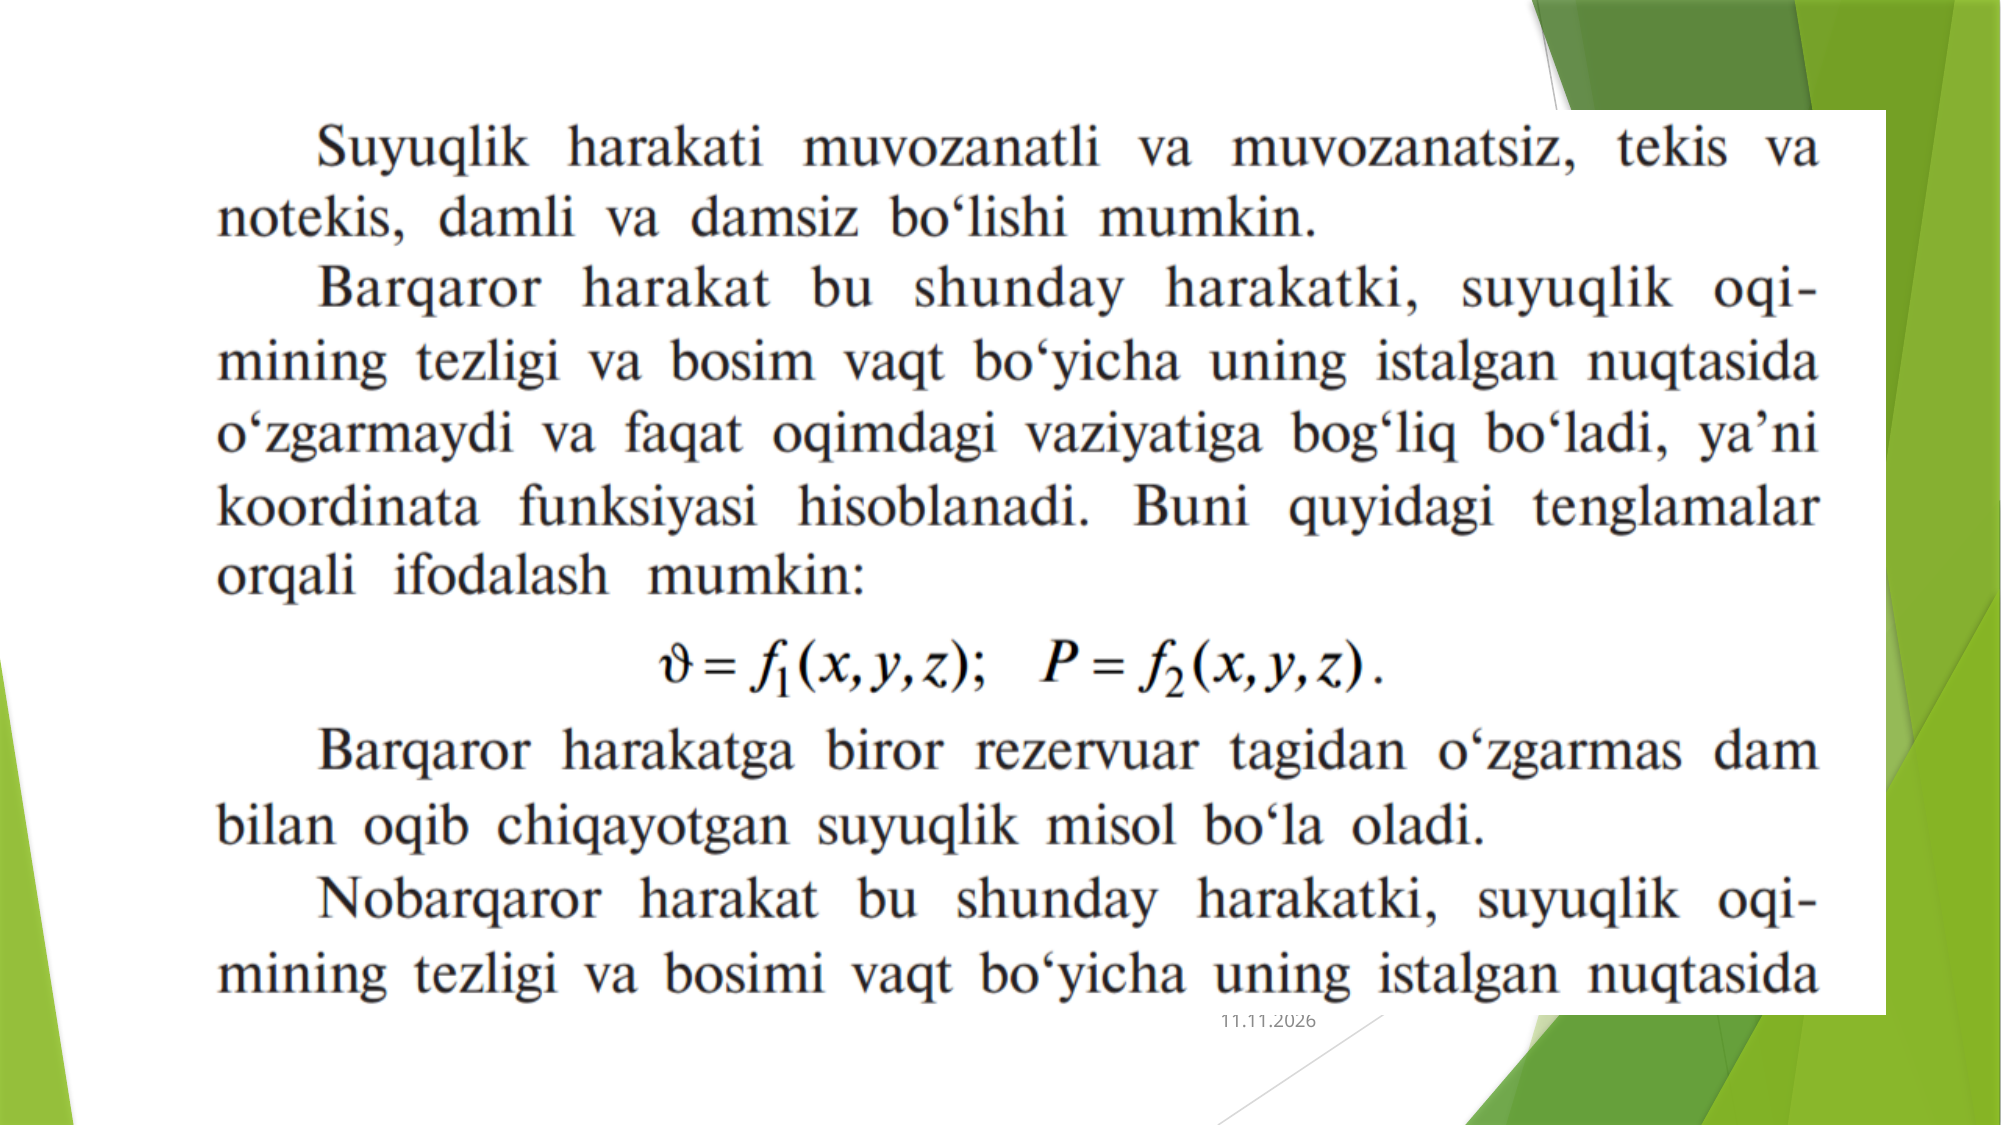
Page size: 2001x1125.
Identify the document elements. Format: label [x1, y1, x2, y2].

slide_number [1181, 1022, 1332, 1051]
picture [113, 109, 1887, 1016]
